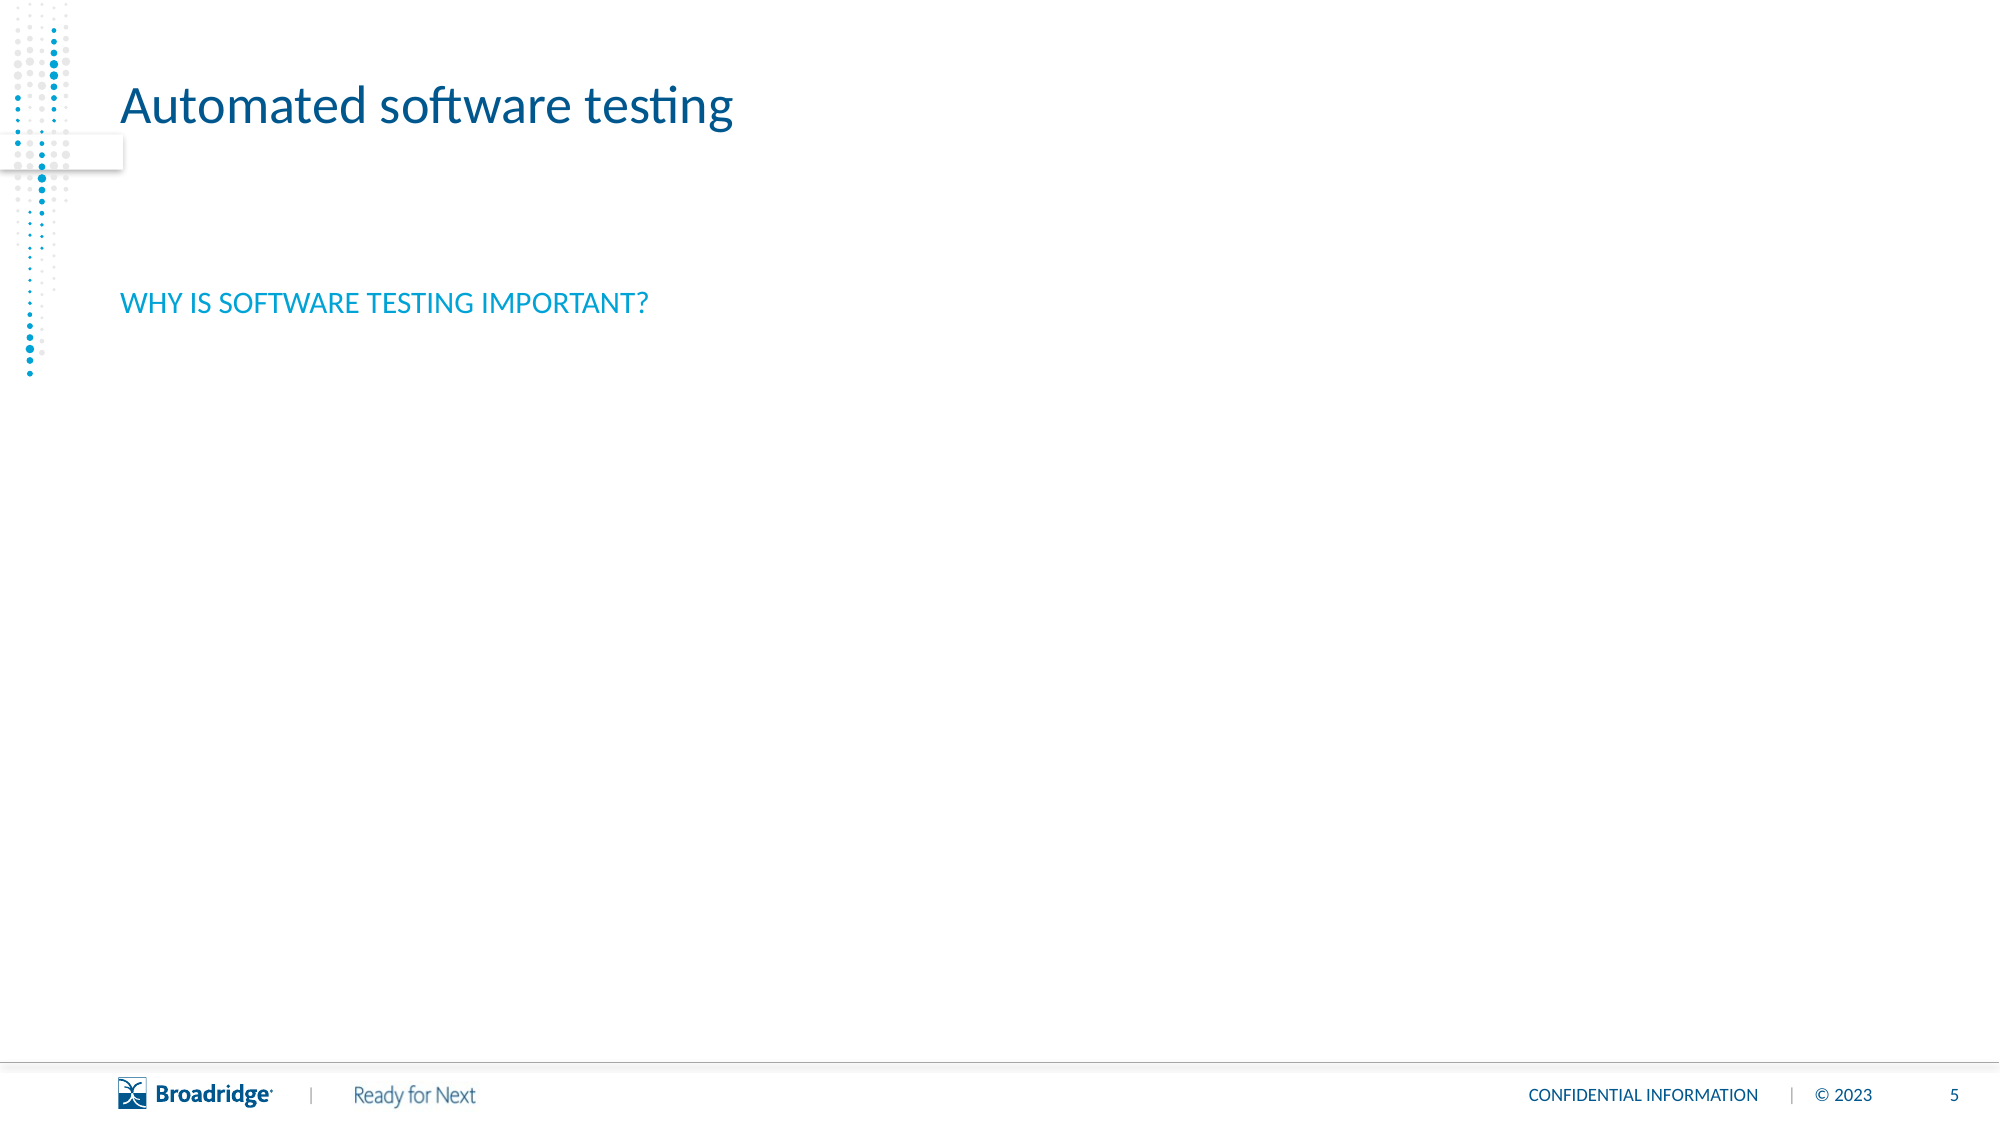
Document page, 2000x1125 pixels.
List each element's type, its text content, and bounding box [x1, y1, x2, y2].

title Automated software testing [120, 15, 1770, 135]
list WhY IS SOFTWARE Testing IMportant? [120, 285, 1771, 1013]
picture [351, 1081, 480, 1112]
